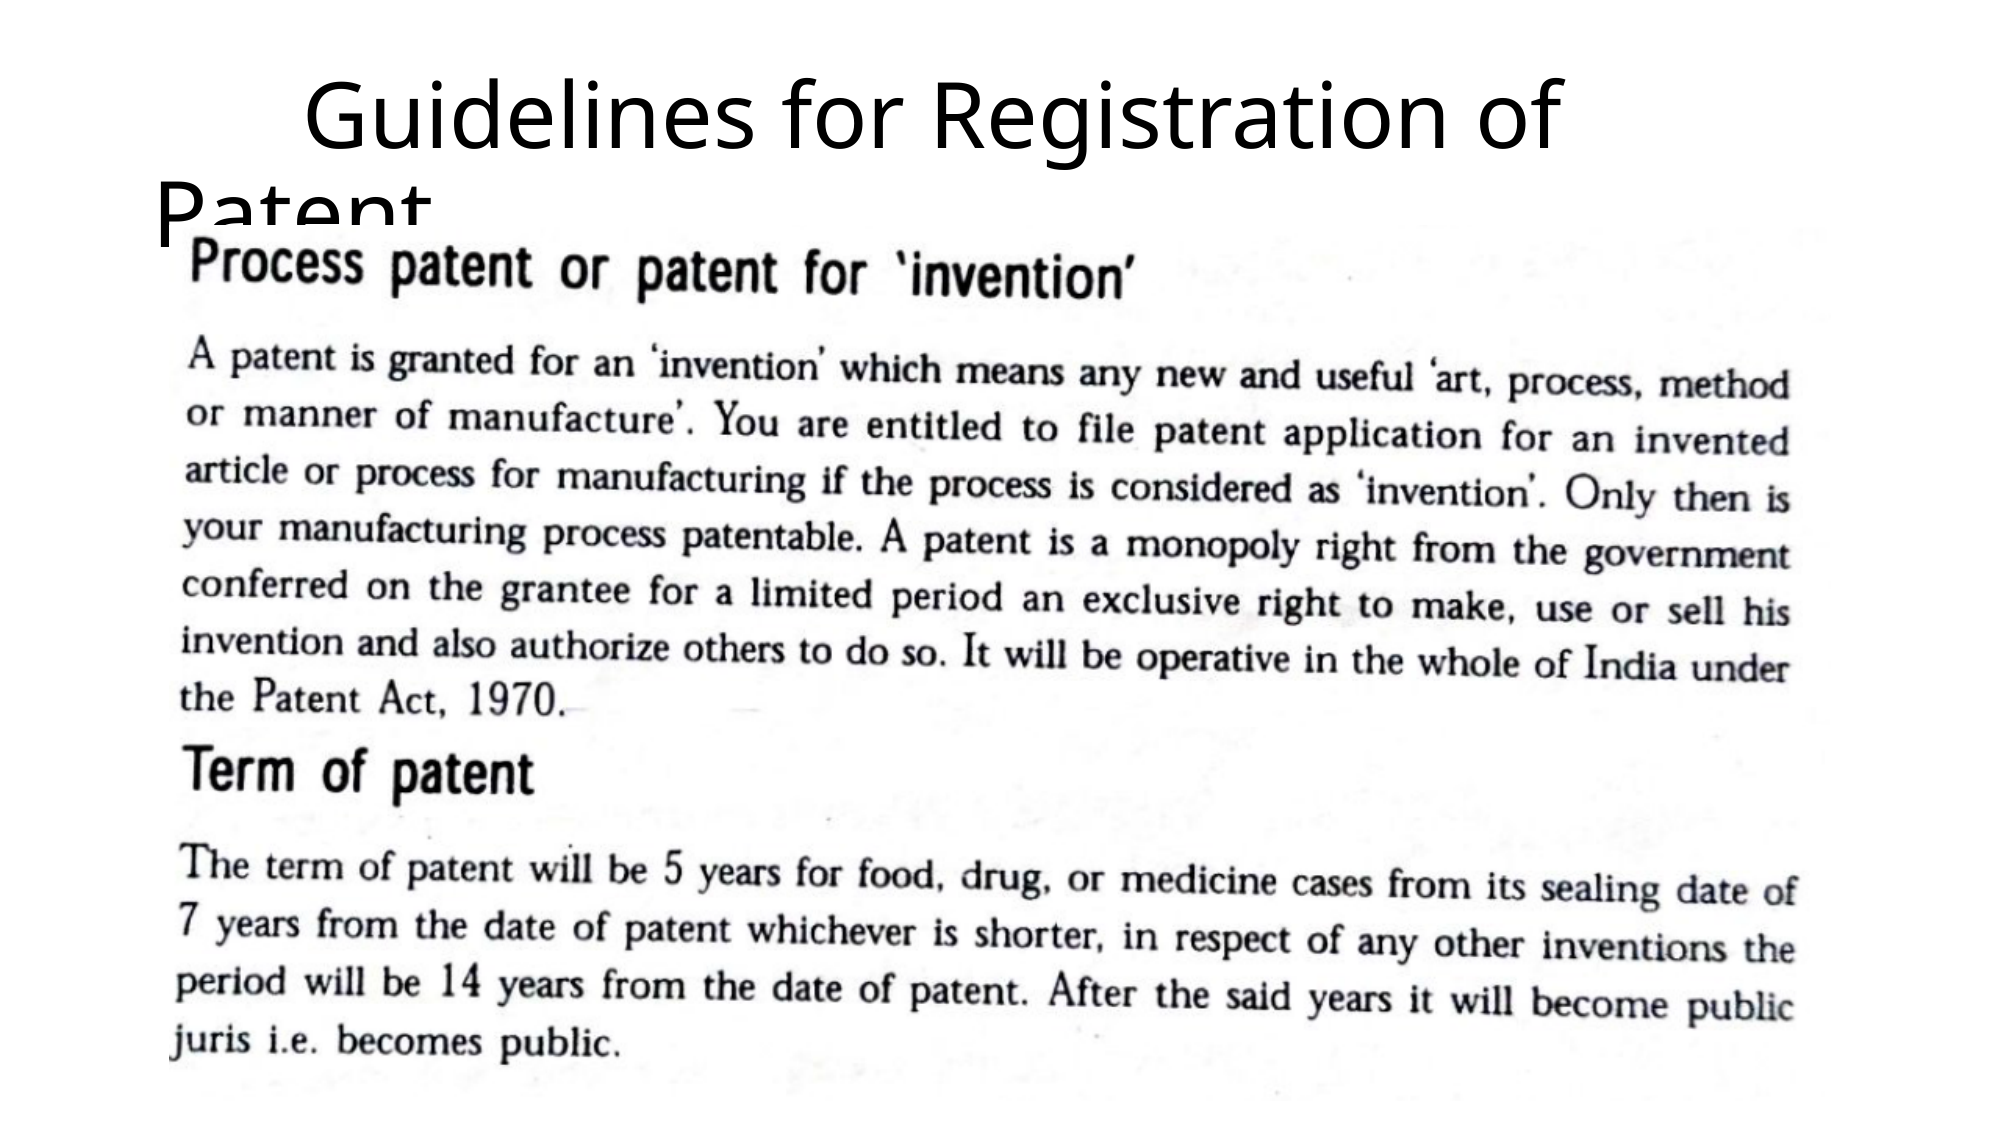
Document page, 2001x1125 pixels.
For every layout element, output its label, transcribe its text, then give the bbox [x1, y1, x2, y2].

picture [169, 727, 1825, 1101]
title Guidelines for Registration of Patent [137, 59, 1863, 278]
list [169, 225, 1831, 728]
